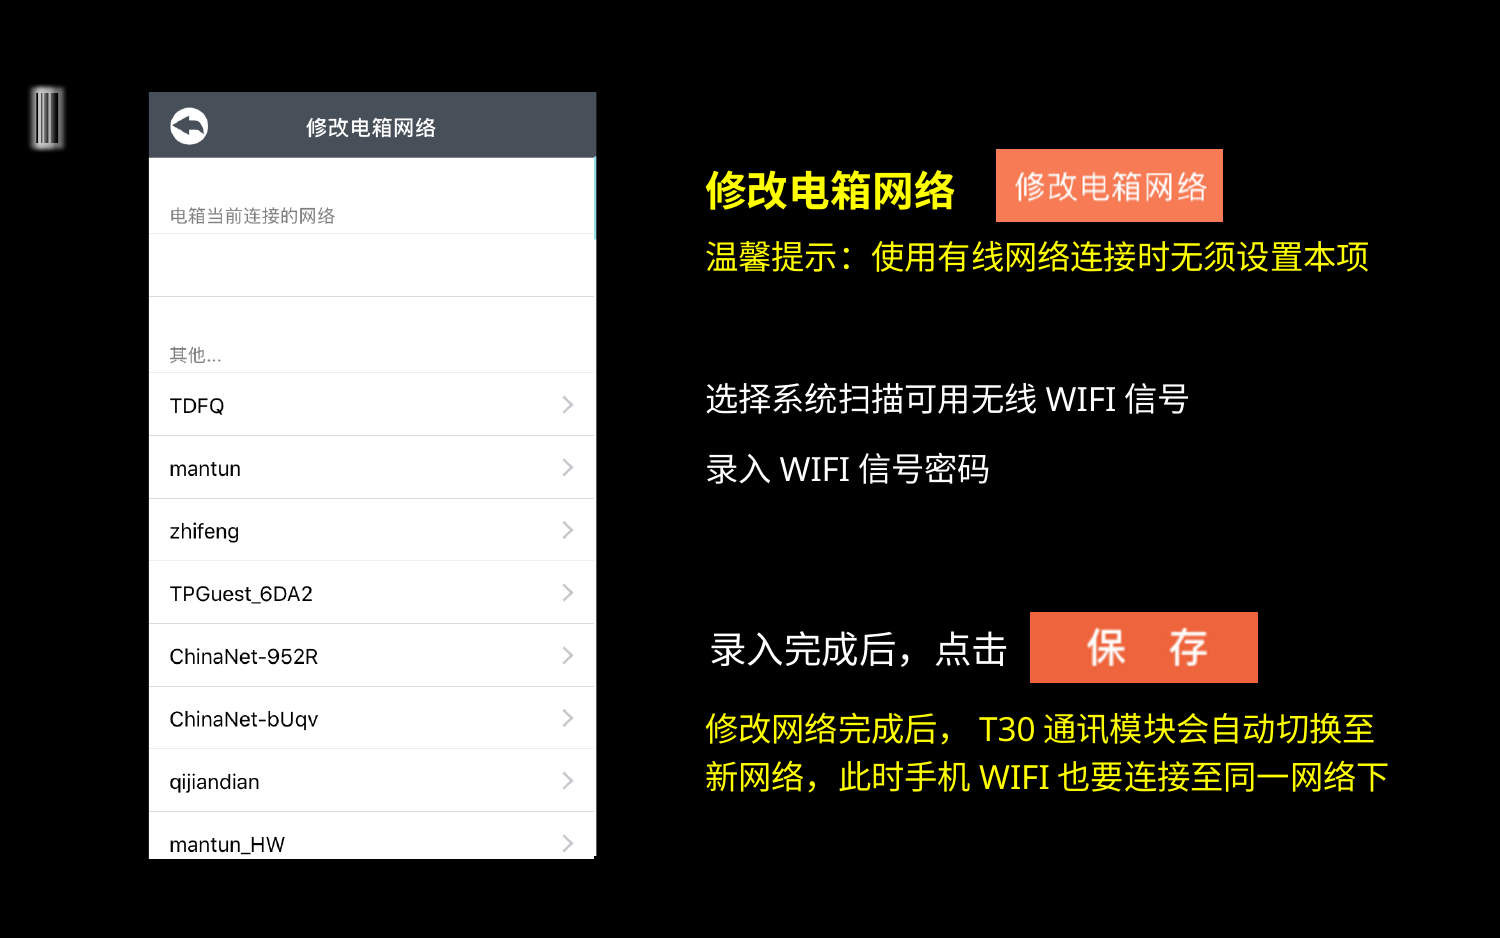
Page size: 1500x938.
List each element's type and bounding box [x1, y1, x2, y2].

text_box [678, 369, 1448, 513]
text_box [678, 612, 1417, 821]
text_box [678, 149, 1412, 300]
picture [148, 91, 595, 859]
